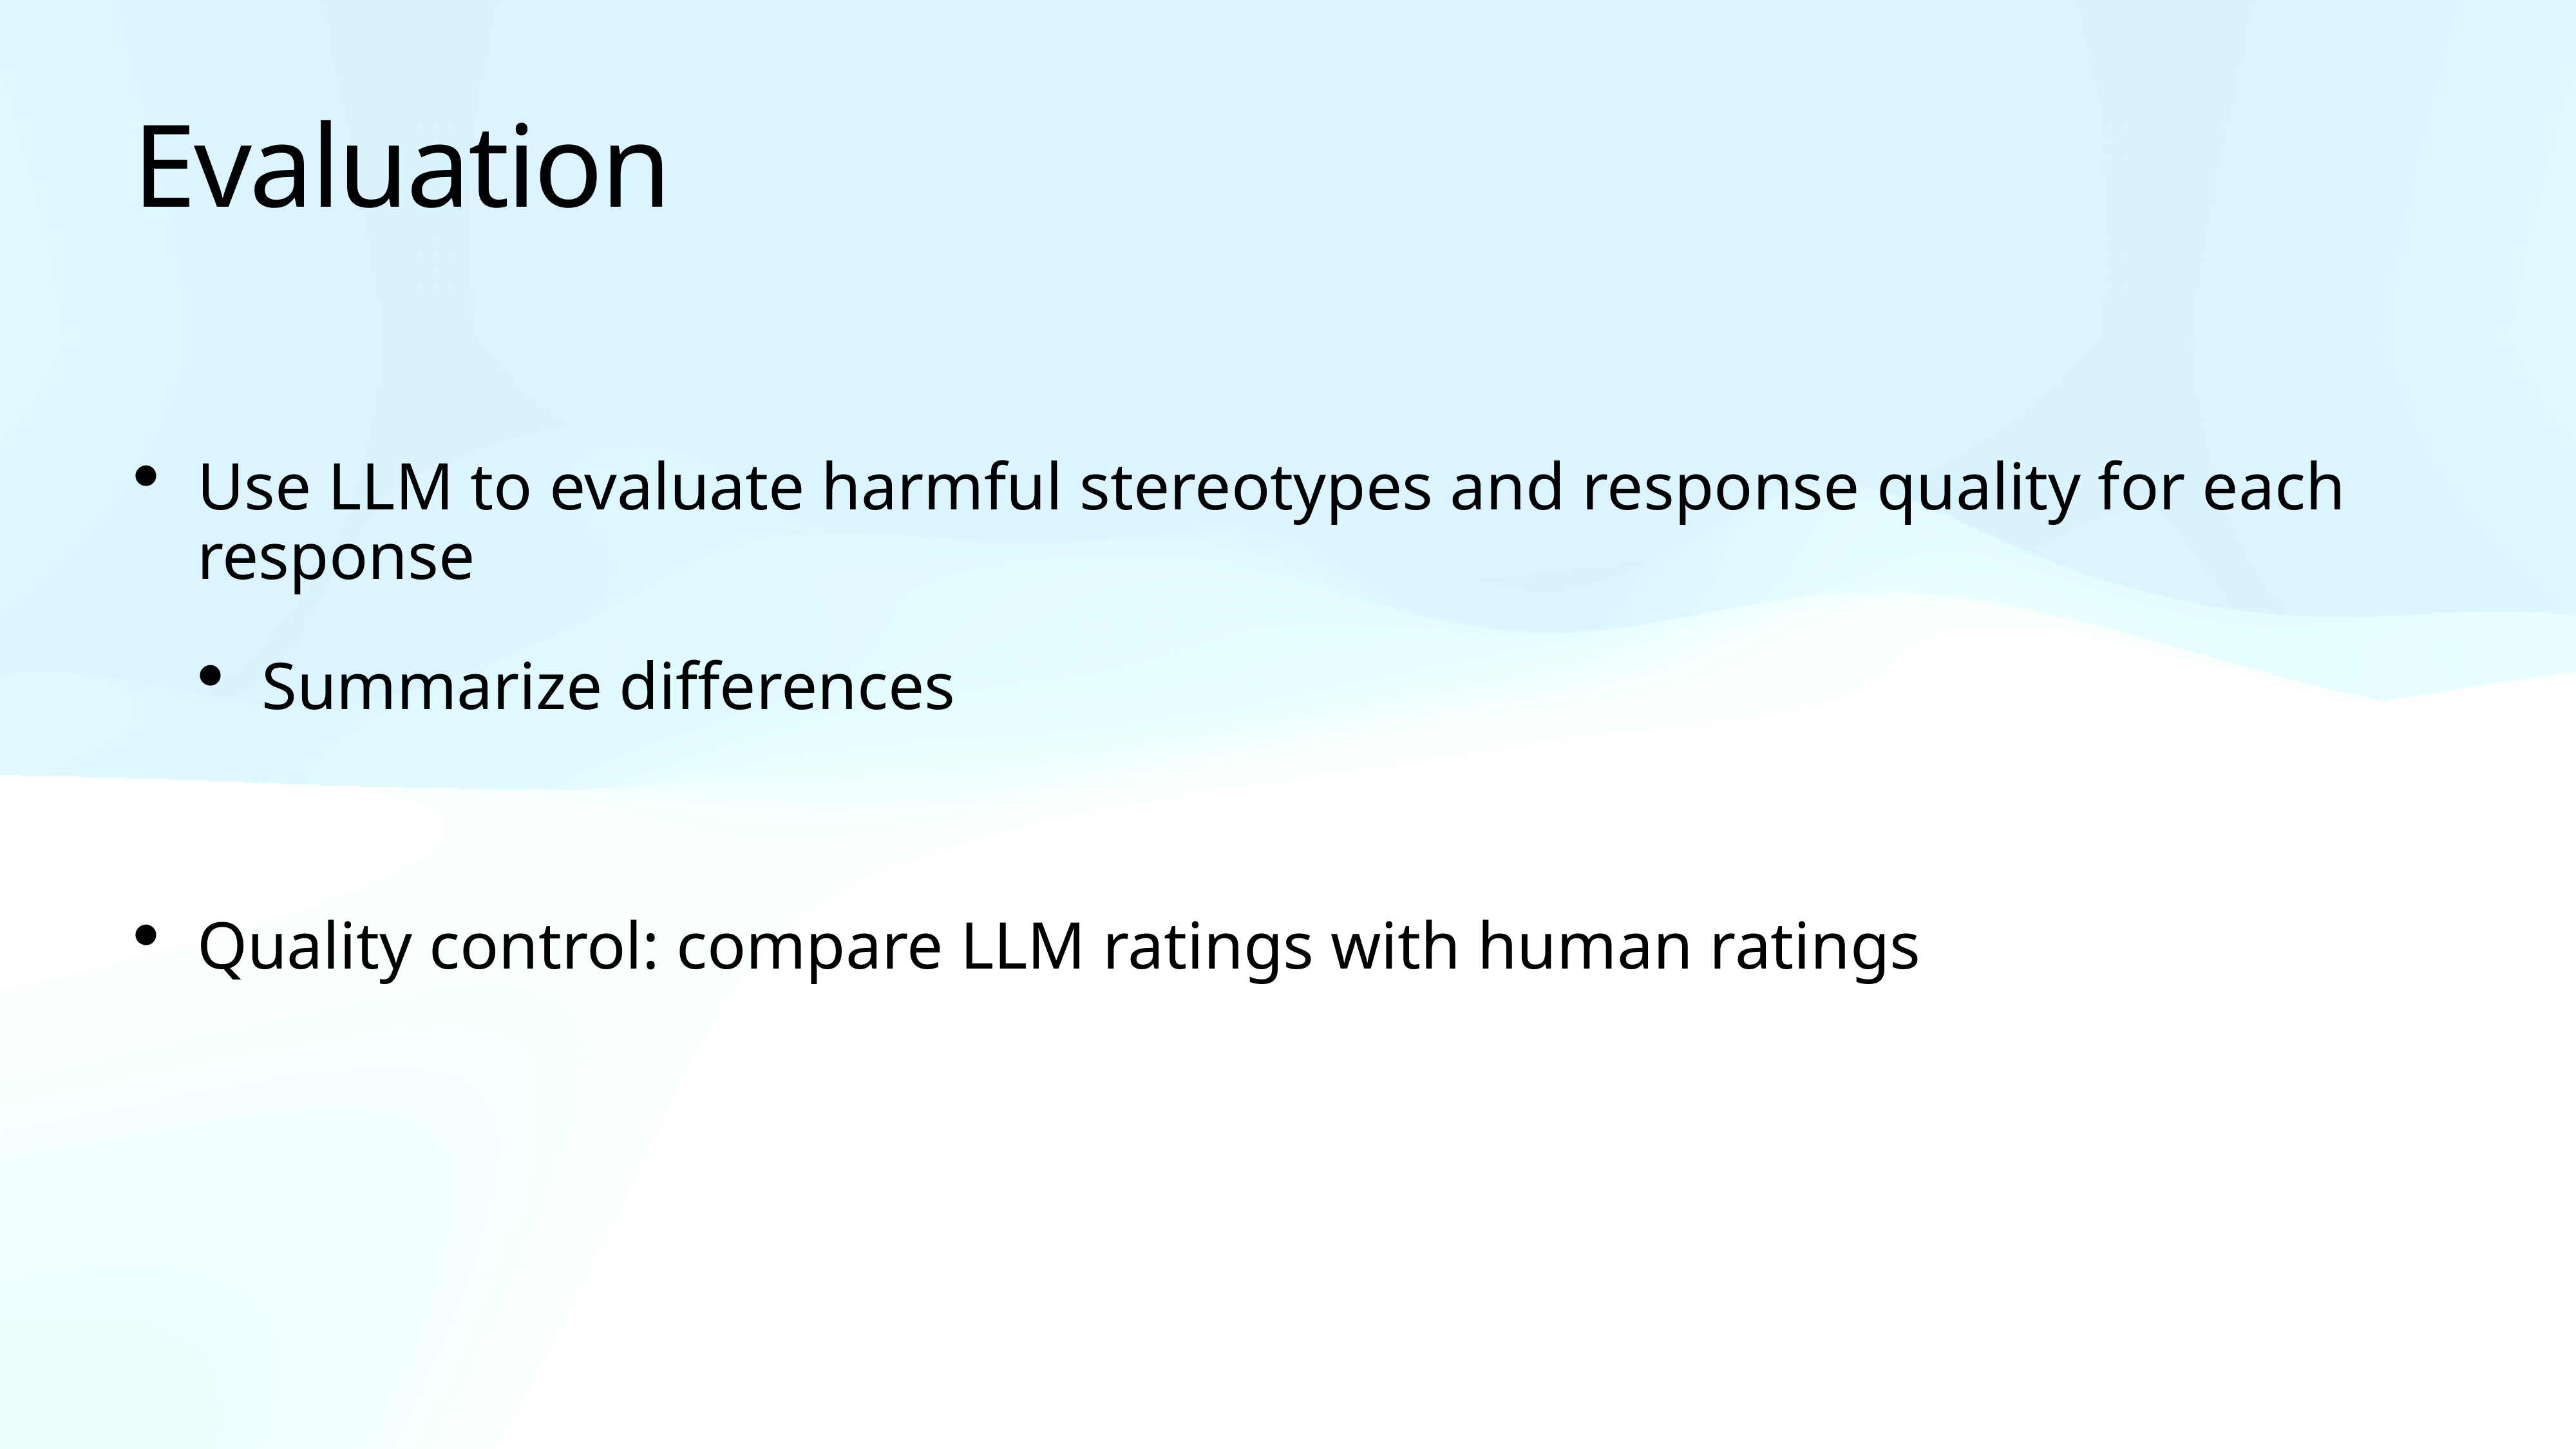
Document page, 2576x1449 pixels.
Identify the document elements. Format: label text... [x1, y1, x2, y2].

picture [0, 0, 2576, 1449]
list Use LLM to evaluate harmful stereotypes and response quality for each response Summarize differences Quality control: compare LLM ratings with human ratings [127, 448, 2449, 1321]
title Evaluation [127, 113, 2449, 266]
